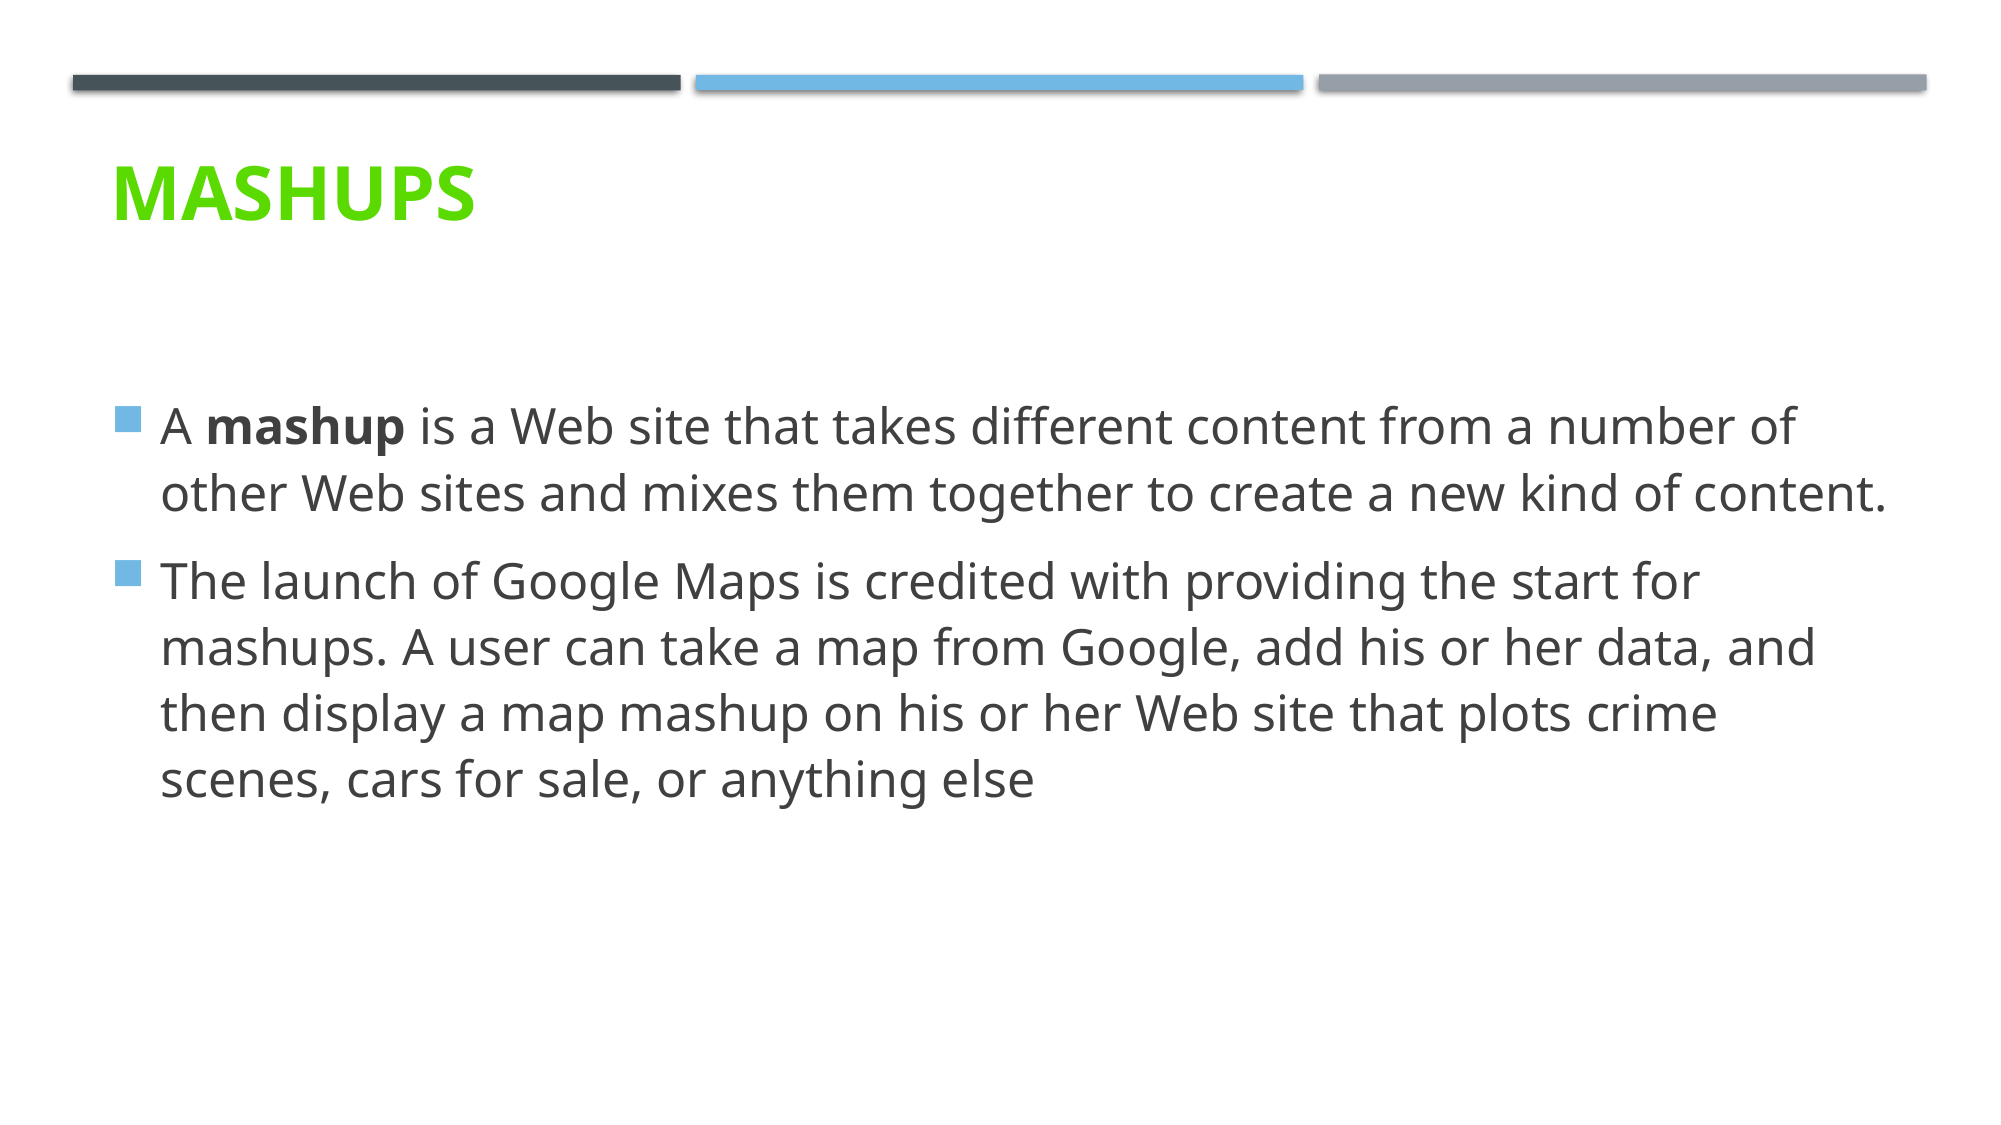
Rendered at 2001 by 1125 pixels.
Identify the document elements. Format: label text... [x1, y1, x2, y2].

list A mashup is a Web site that takes different content from a number of other Web sites and mixes them together to create a new kind of content. The launch of Google Maps is credited with providing the start for mashups. A user can take a map from Google, add his or her data, and then display a map mashup on his or her Web site that plots crime scenes, cars for sale, or anything else [95, 282, 1905, 981]
title Mashups [95, 115, 1905, 244]
